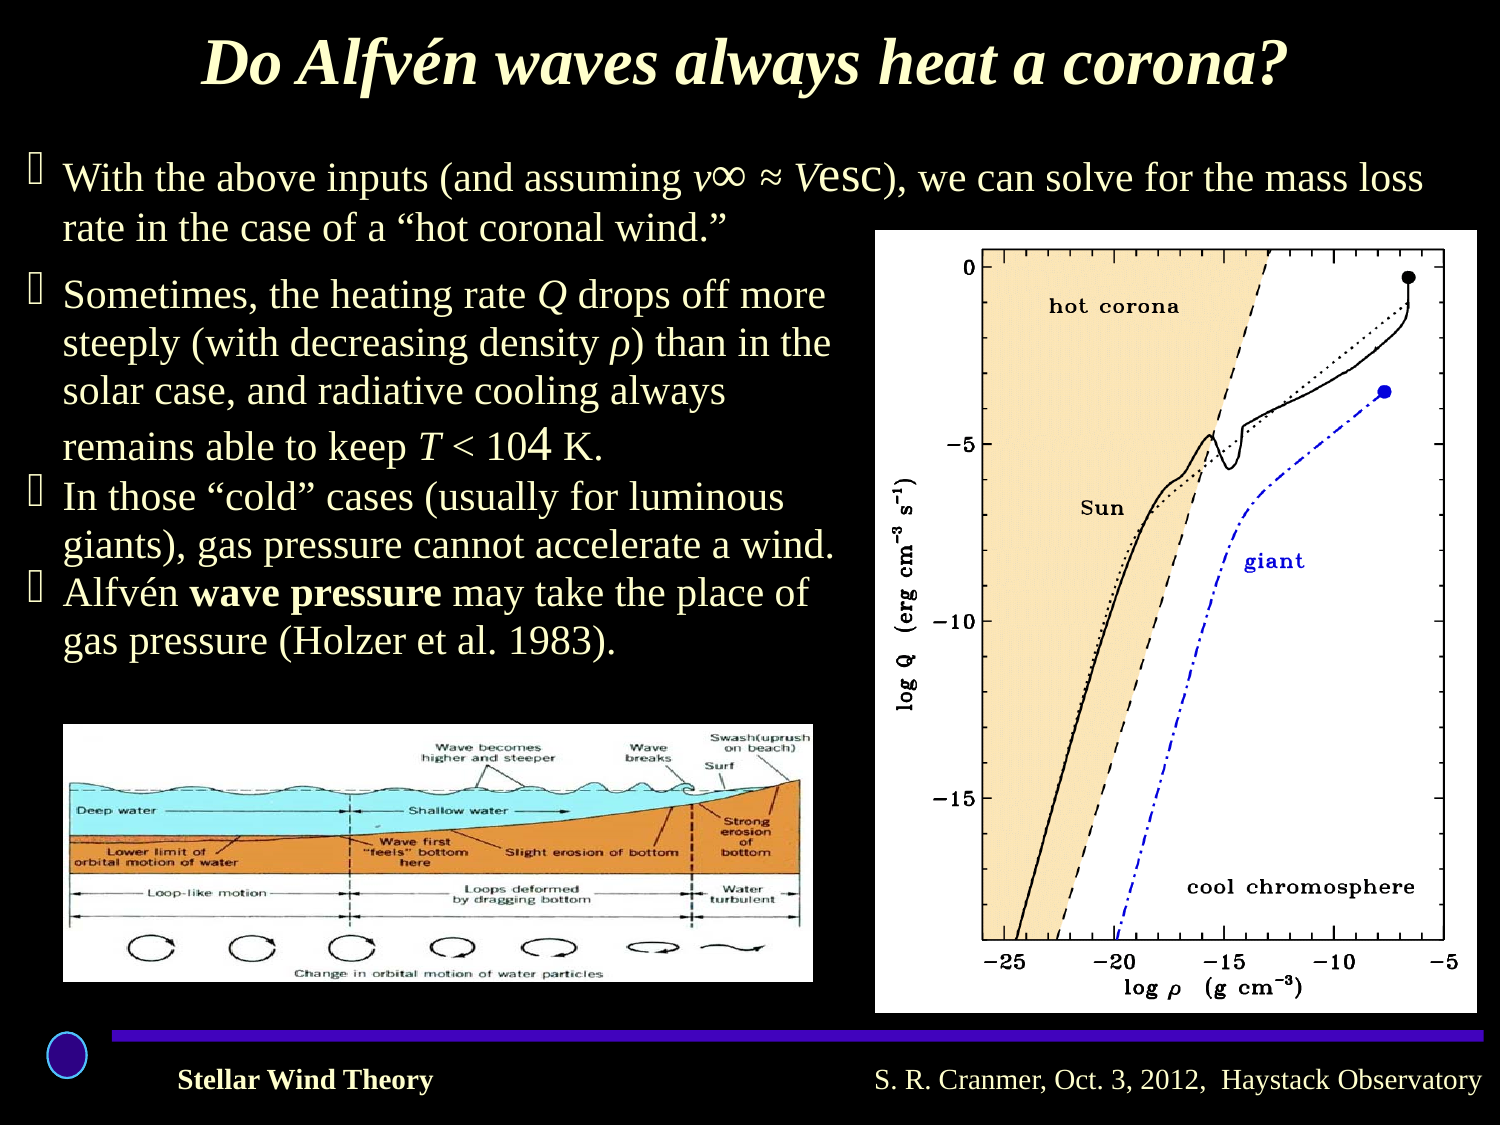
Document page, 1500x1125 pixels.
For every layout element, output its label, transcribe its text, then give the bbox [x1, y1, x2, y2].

picture [874, 230, 1478, 1013]
text_box Sometimes, the heating rate Q drops off more steeply (with decreasing density ρ) than in the solar case, and radiative cooling always remains able to keep T < 104 K. In those “cold” cases (usually for luminous giants), gas pressure cannot accelerate a wind. Alfvén wave pressure may take the place of gas pressure (Holzer et al. 1983). [12, 263, 863, 714]
text_box With the above inputs (and assuming v∞ ≈ Vesc), we can solve for the mass loss rate in the case of a “hot coronal wind.” [12, 138, 1463, 259]
picture [63, 724, 813, 982]
text_box Do Alfvén waves always heat a corona? [18, 10, 1475, 125]
